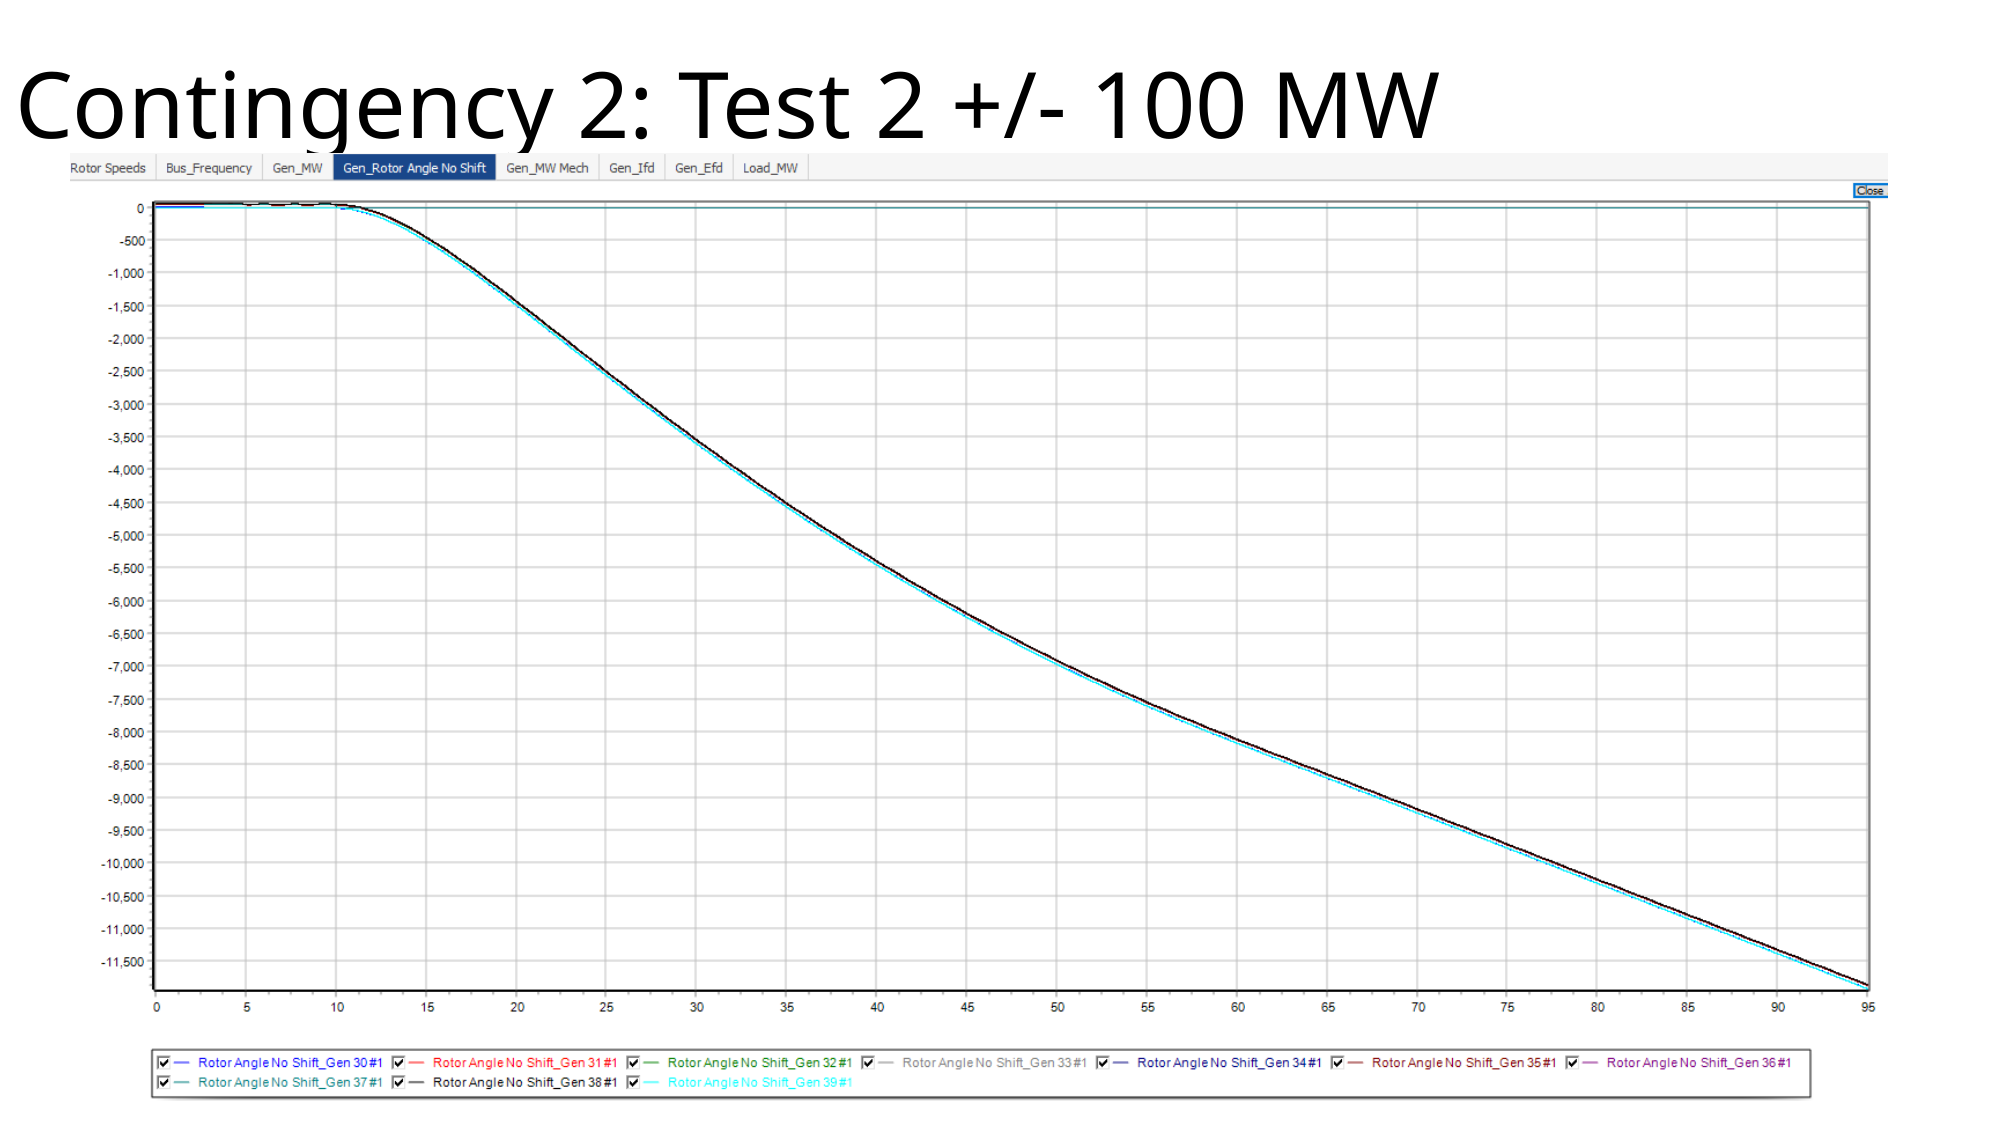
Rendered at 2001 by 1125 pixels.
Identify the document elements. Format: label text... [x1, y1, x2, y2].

picture [70, 153, 1888, 1110]
title Contingency 2: Test 2 +/- 100 MW [0, 0, 1725, 218]
